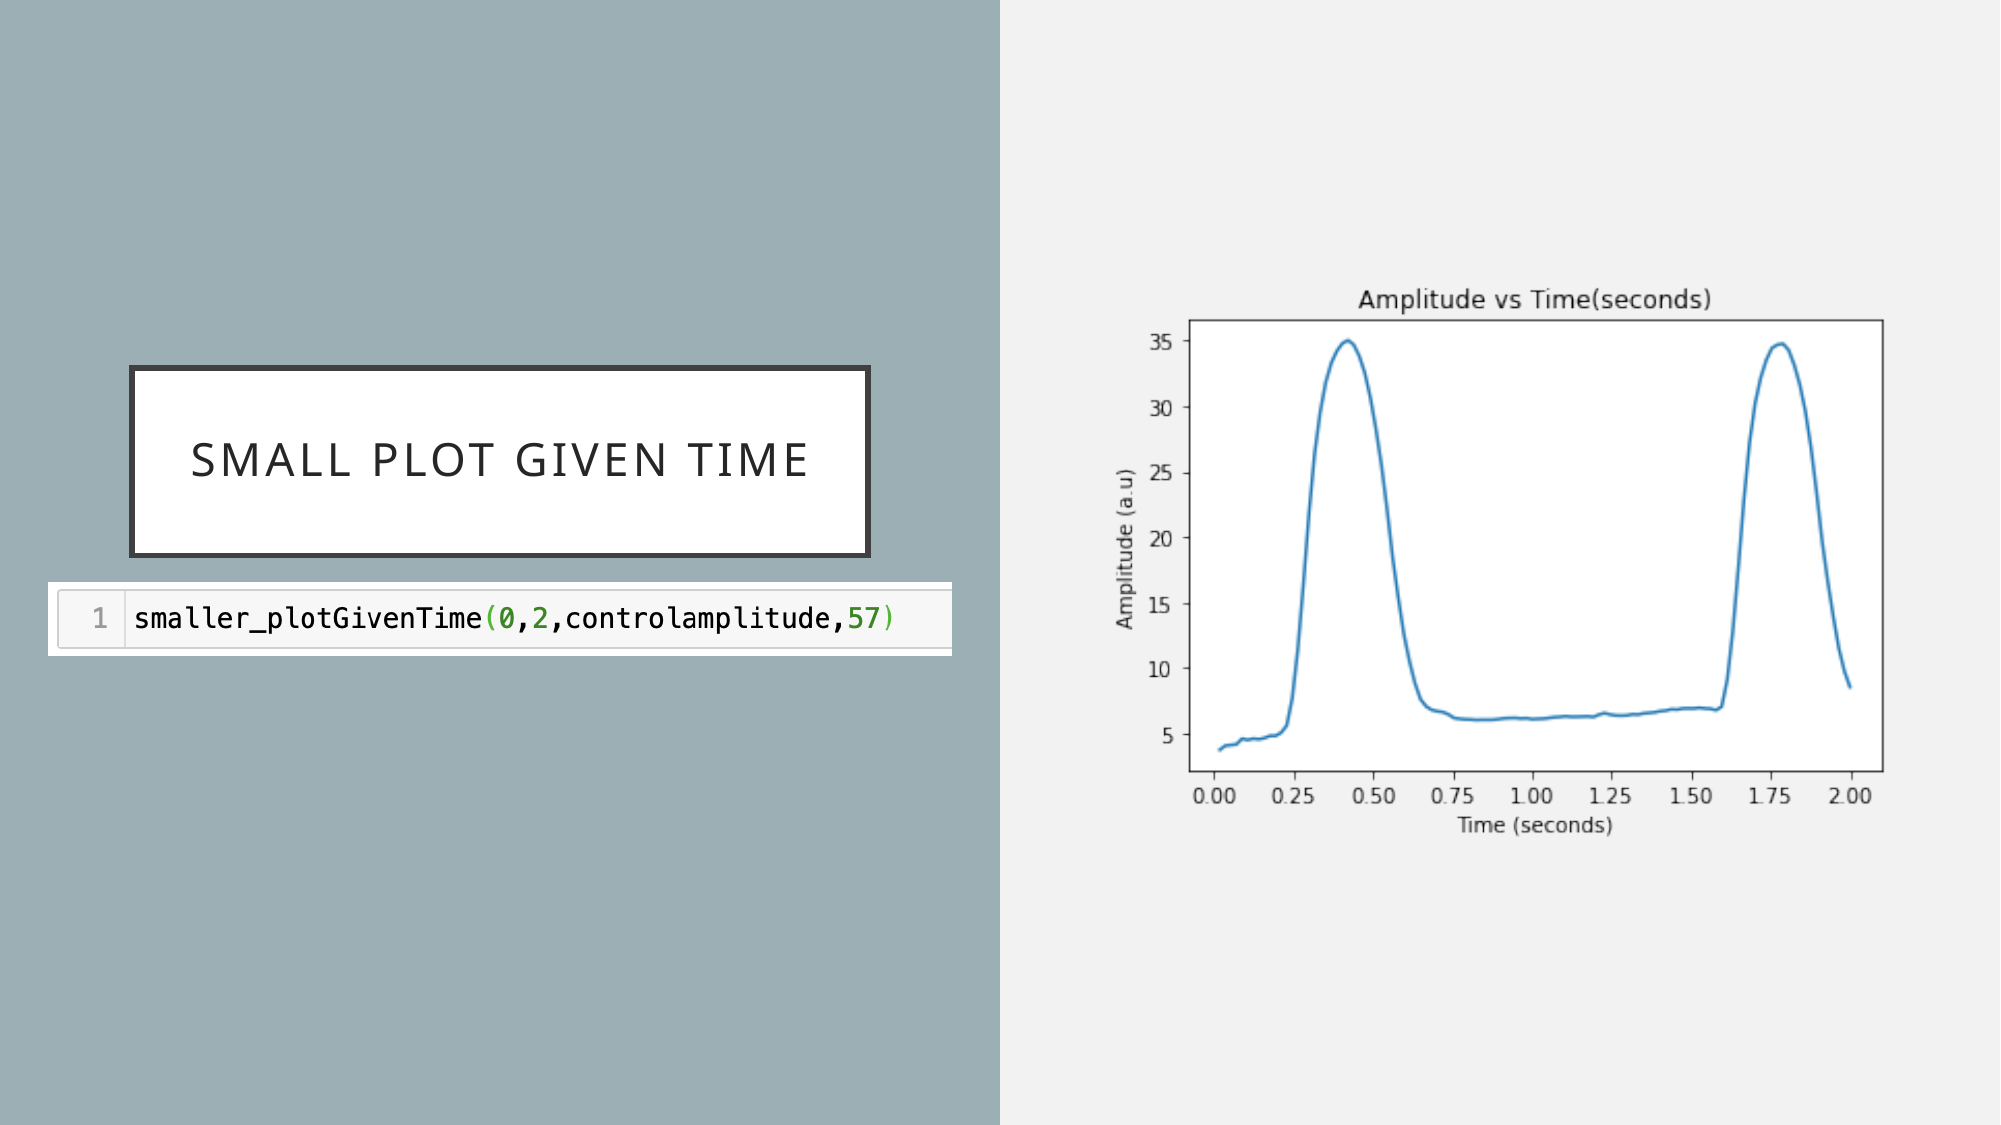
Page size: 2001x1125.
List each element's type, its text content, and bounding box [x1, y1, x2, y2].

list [1104, 274, 1895, 851]
title Small plot given time [129, 365, 871, 558]
picture [48, 582, 952, 656]
